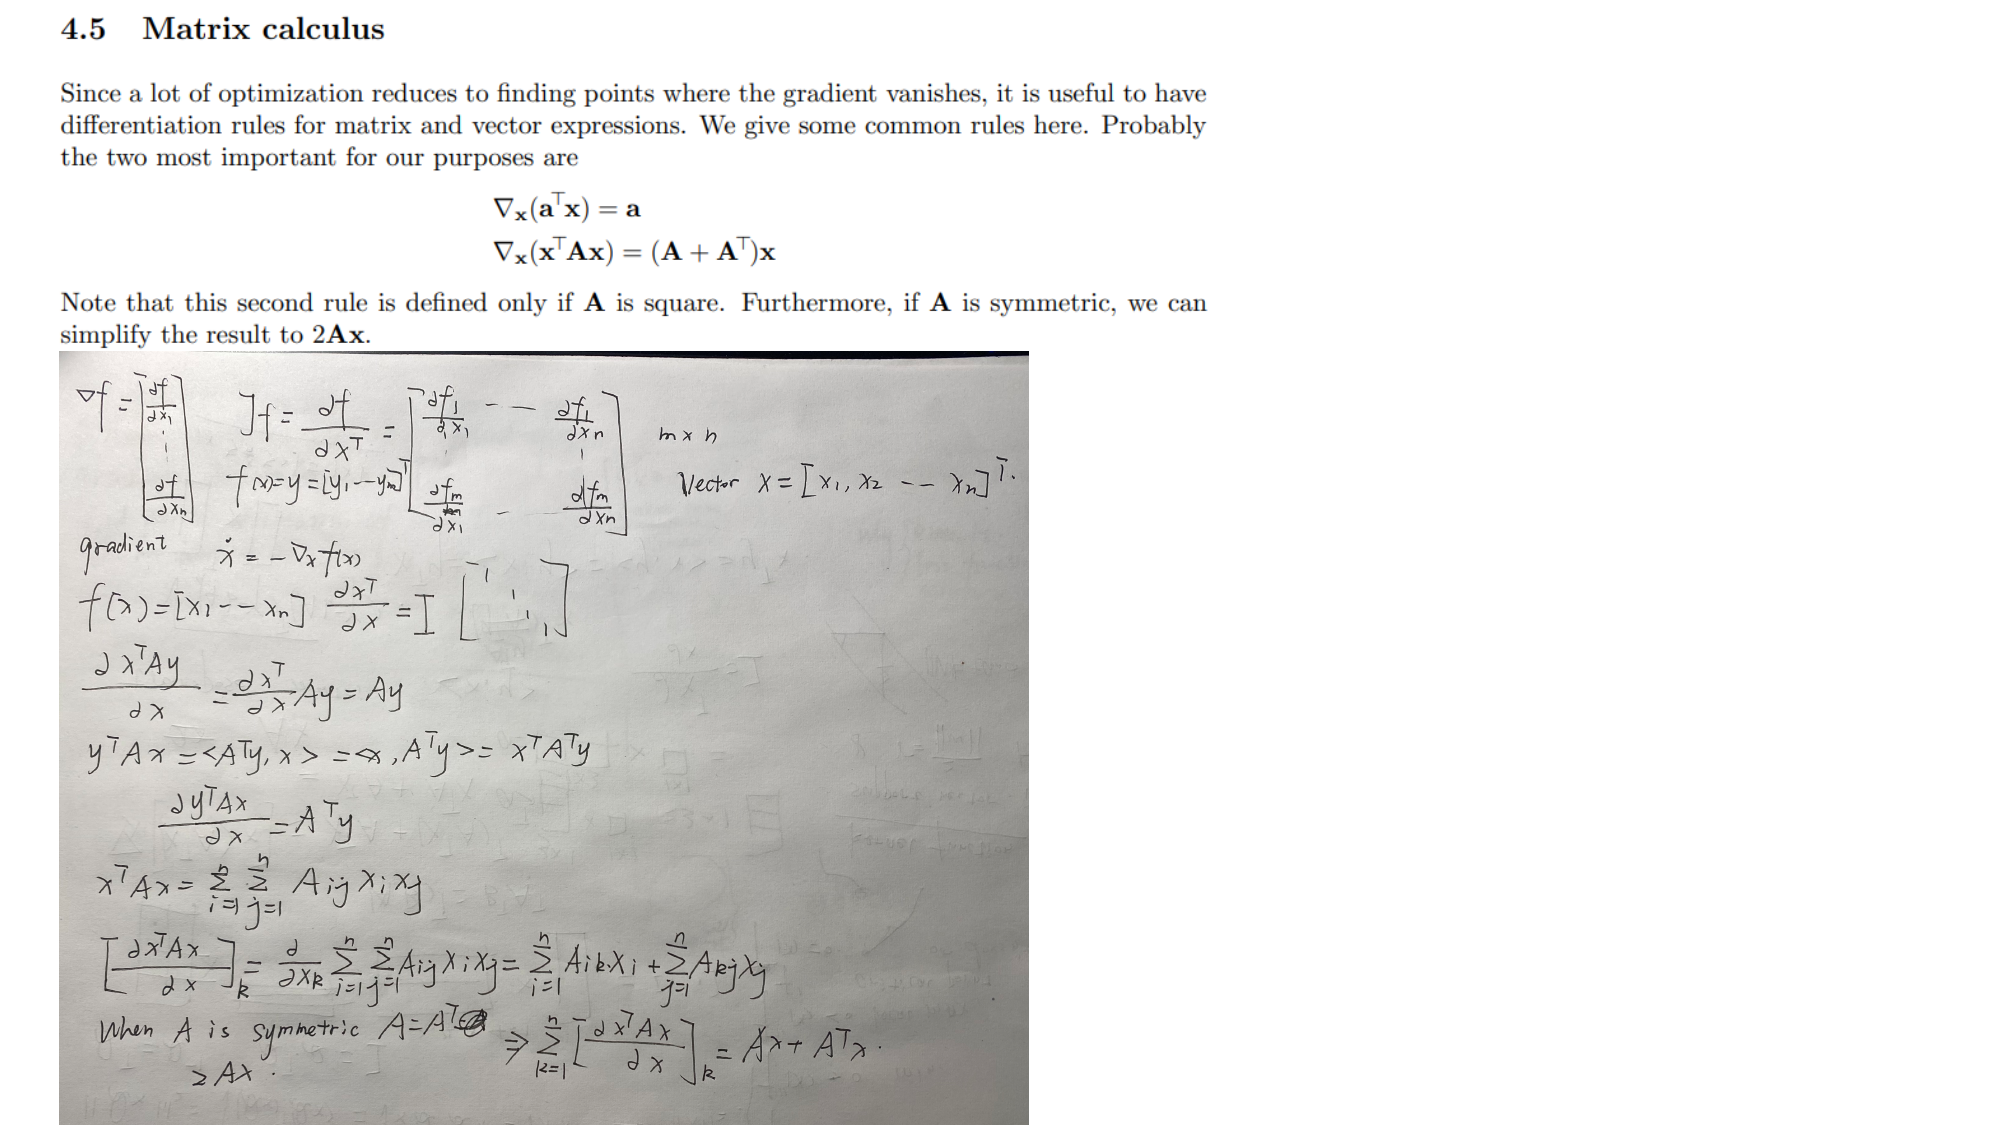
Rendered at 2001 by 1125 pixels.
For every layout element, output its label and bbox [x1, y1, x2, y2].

picture [22, 0, 1275, 380]
list [59, 351, 1029, 1125]
